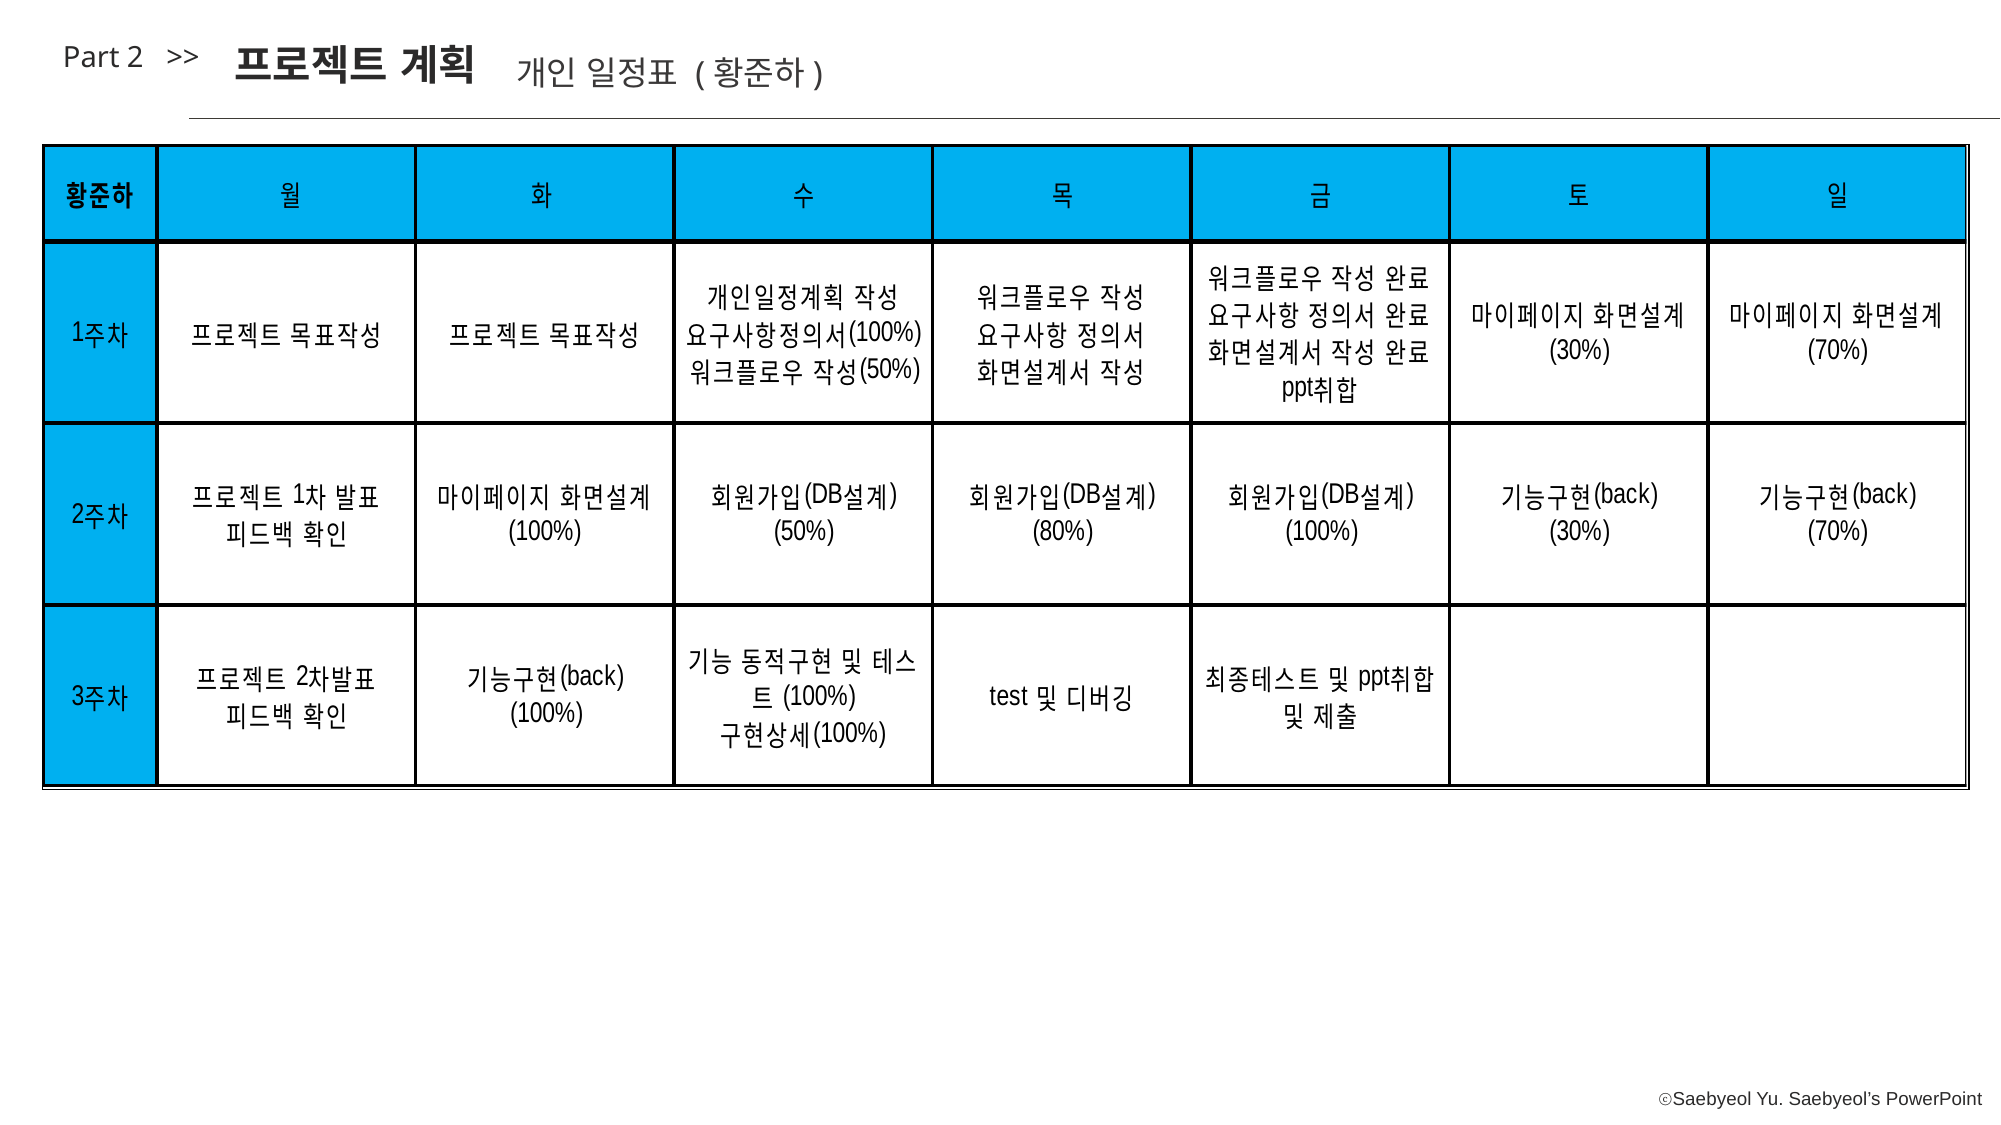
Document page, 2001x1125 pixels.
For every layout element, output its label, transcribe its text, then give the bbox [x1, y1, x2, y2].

picture [43, 144, 1969, 789]
text_box Part 2 >> [48, 30, 215, 81]
text_box 프로젝트 계획 [219, 31, 493, 97]
text_box 개인 일정표 (황준하) [501, 44, 1095, 100]
